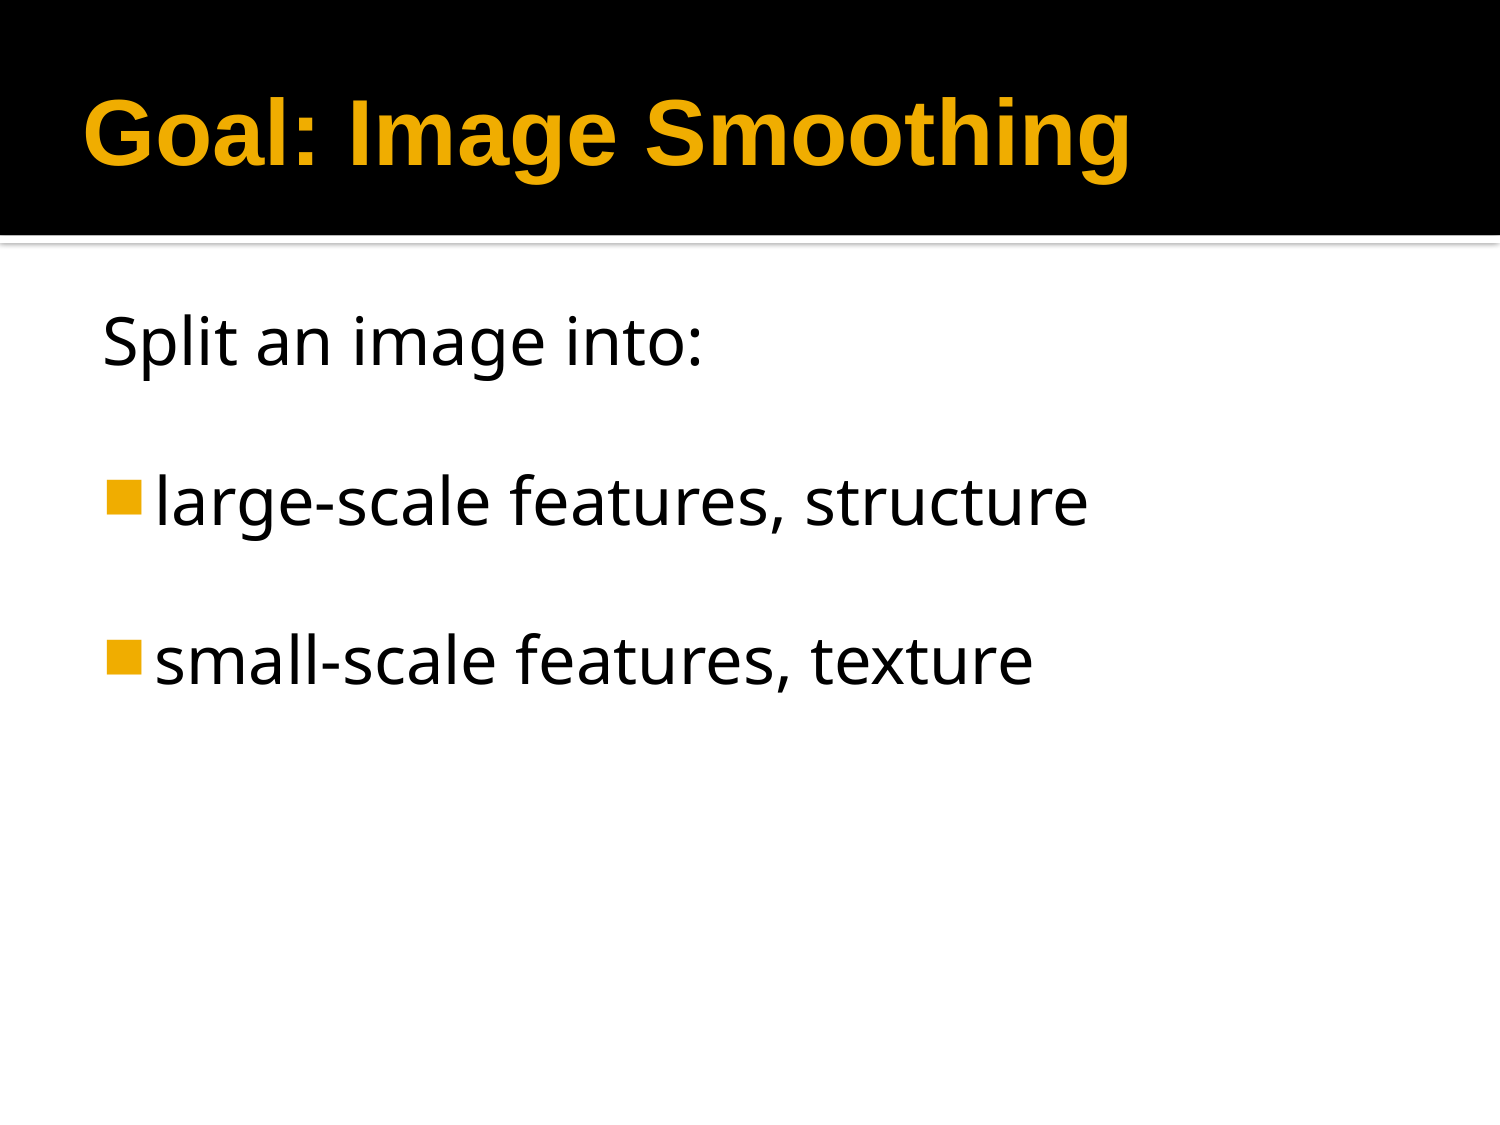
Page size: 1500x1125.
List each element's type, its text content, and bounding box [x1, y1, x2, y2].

list Split an image into: large-scale features, structure small-scale features, texture [74, 290, 1426, 1051]
title Goal: Image Smoothing [74, 24, 1426, 232]
